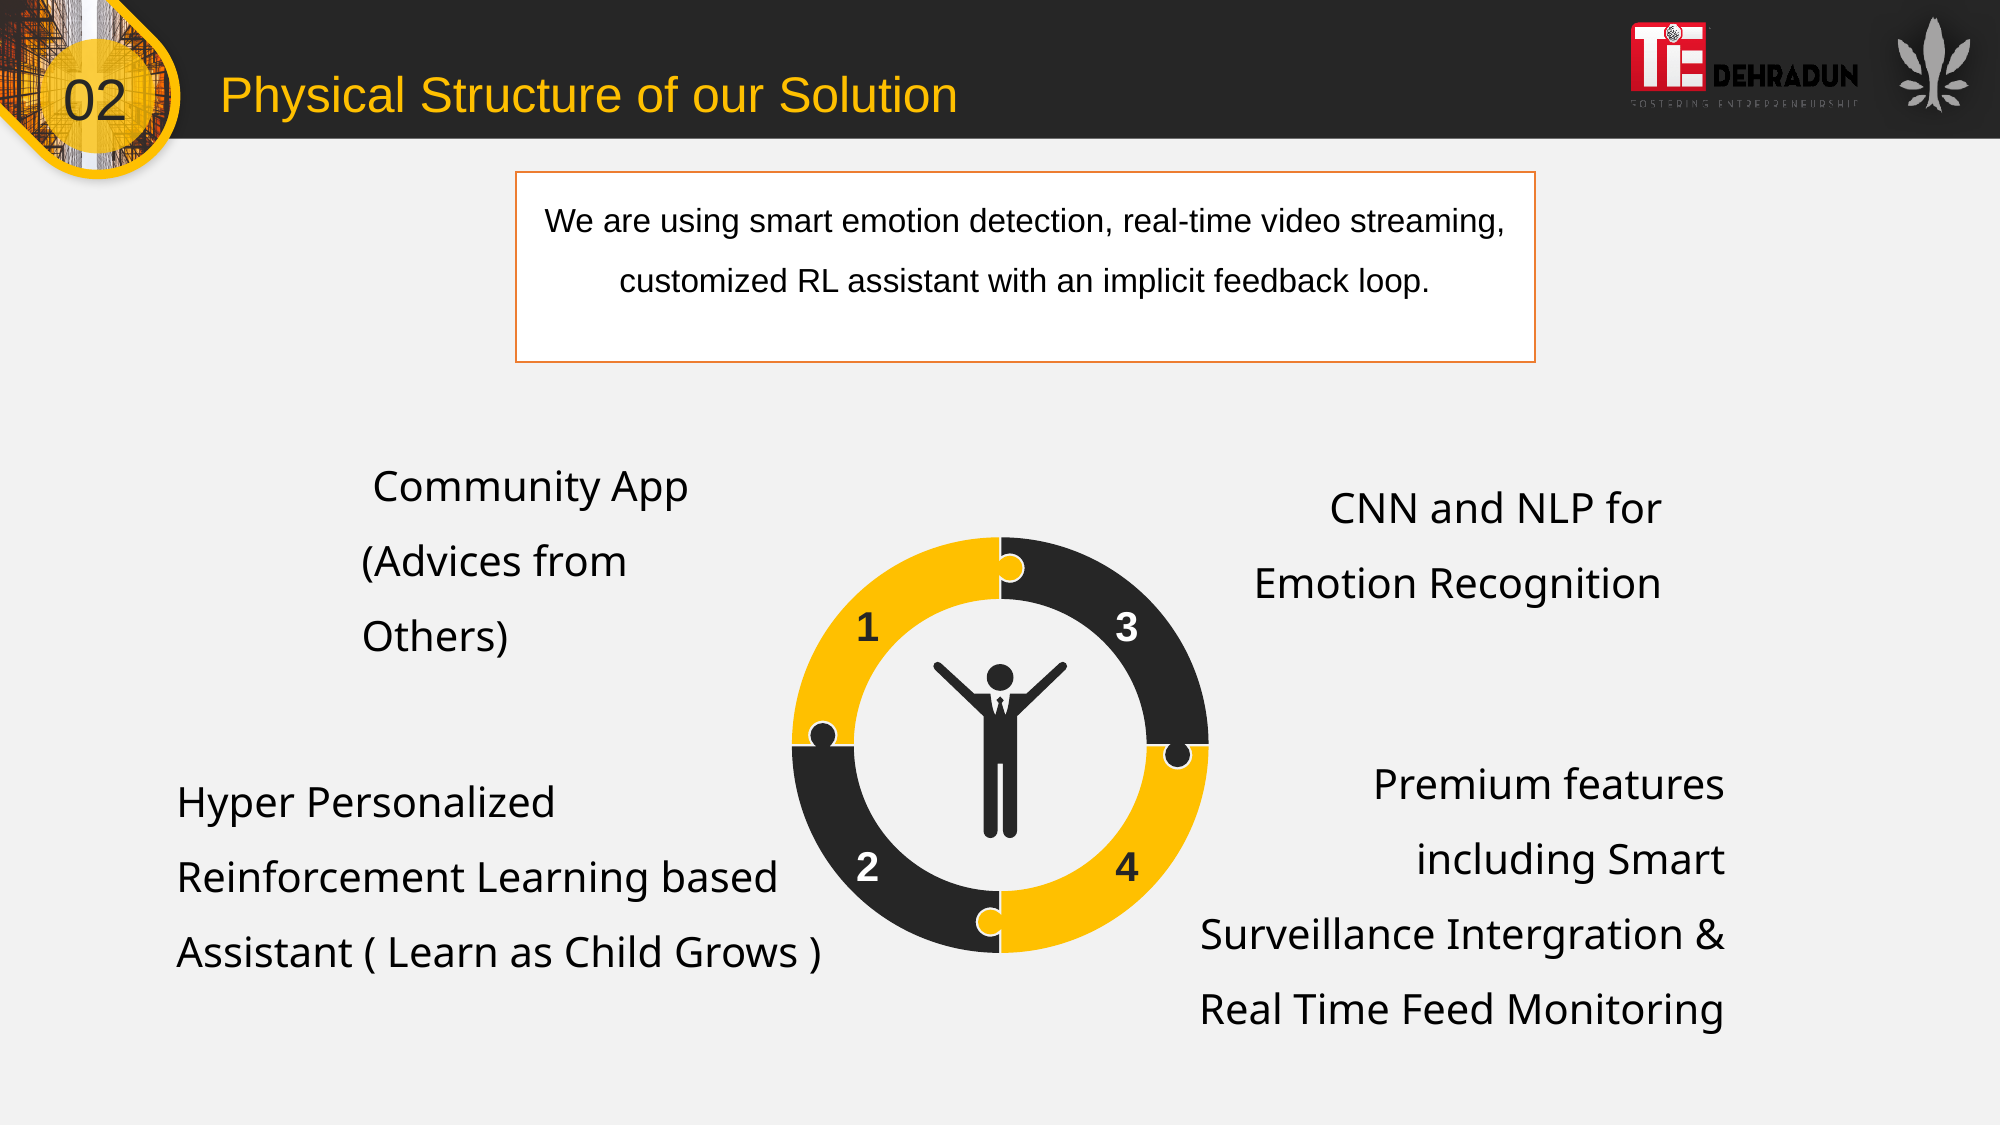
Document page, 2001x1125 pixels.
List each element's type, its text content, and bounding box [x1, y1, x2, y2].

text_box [932, 661, 1068, 839]
text_box Physical Structure of our Solution [205, 54, 1407, 131]
text_box 1 [841, 592, 895, 657]
picture [0, 0, 171, 170]
text_box [1117, 746, 1190, 886]
text_box Premium features including Smart Surveillance Intergration & Real Time Feed Monitoring [1190, 733, 1726, 1034]
picture [1631, 22, 1858, 108]
text_box [859, 537, 1023, 644]
text_box [978, 851, 1142, 953]
text_box Hyper Personalized Reinforcement Learning based Assistant ( Learn as Child Grows ) [176, 750, 823, 1051]
text_box 2 [841, 832, 895, 898]
text_box 4 [1100, 832, 1154, 898]
text_box Community App (Advices from Others) [361, 434, 774, 660]
text_box [791, 723, 883, 879]
text_box CNN and NLP for Emotion Recognition [1223, 407, 1663, 608]
picture [1867, 0, 2000, 131]
text_box [1116, 604, 1209, 768]
text_box We are using smart emotion detection, real-time video streaming, customized RL assistant with an implicit feedback loop. [515, 171, 1536, 363]
text_box [791, 611, 884, 744]
text_box [859, 846, 1000, 953]
text_box 02 [36, 54, 156, 140]
text_box [1001, 537, 1142, 639]
text_box 3 [1100, 592, 1154, 657]
